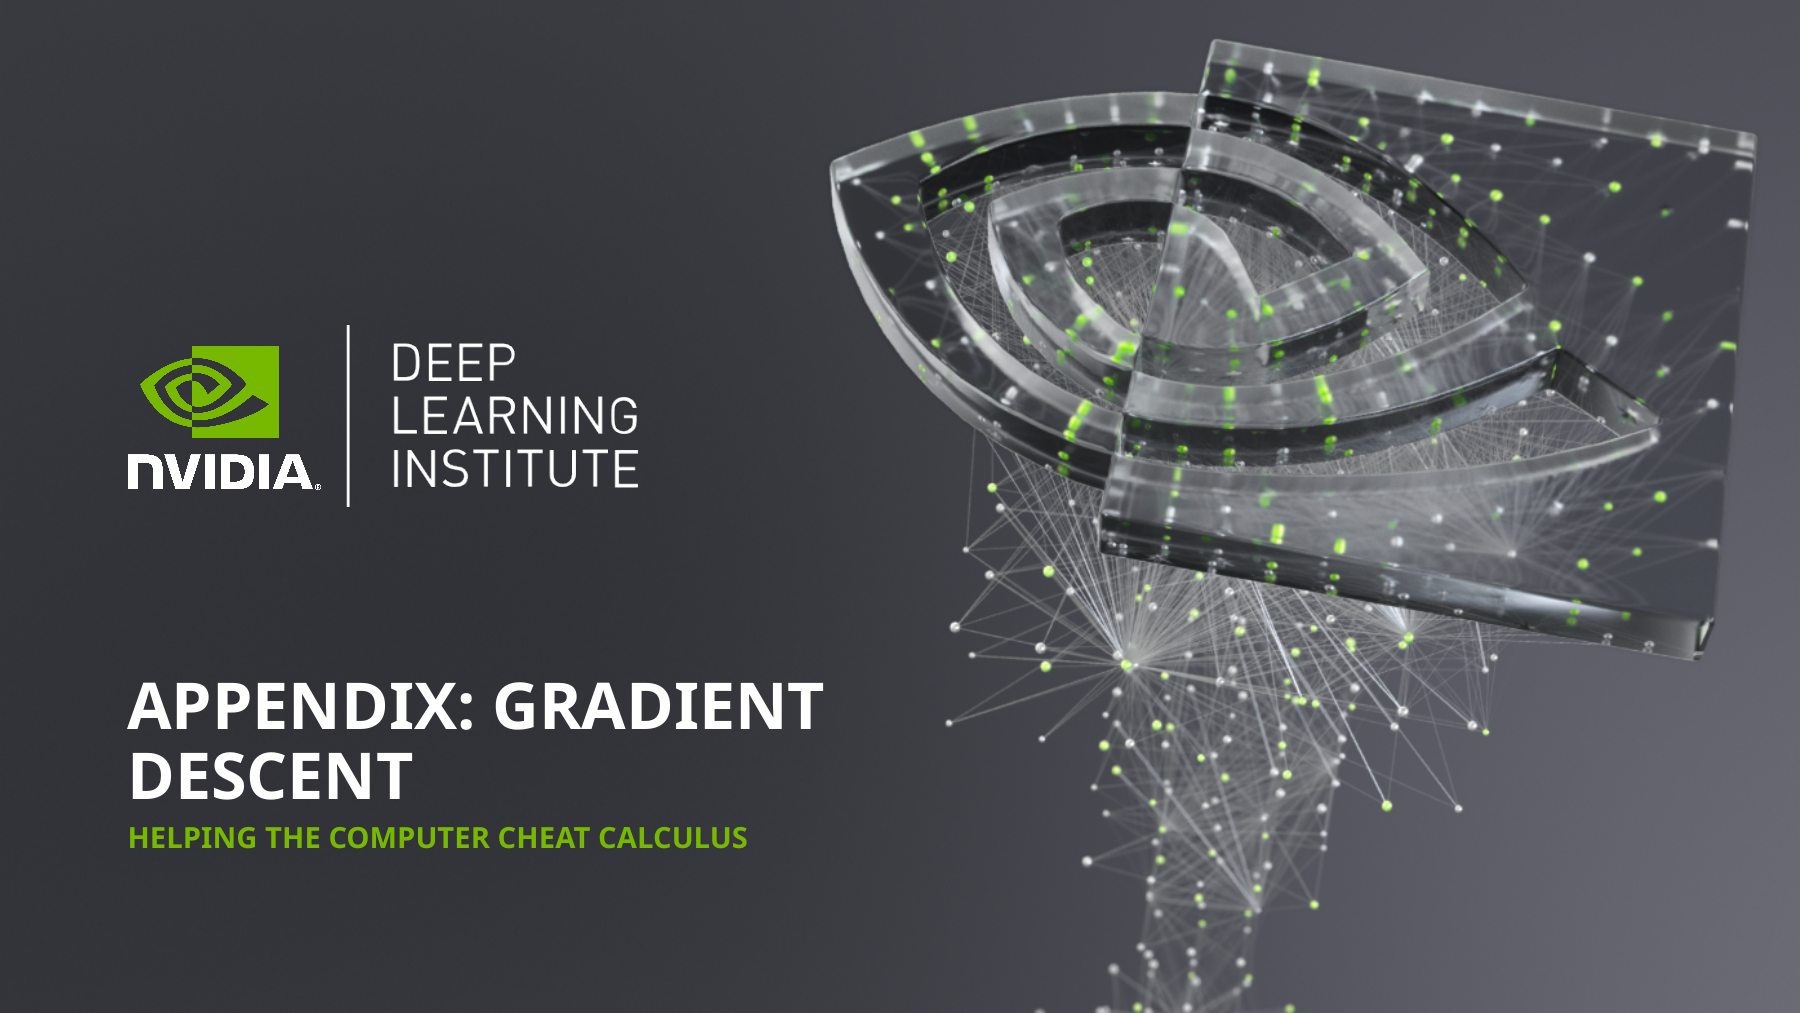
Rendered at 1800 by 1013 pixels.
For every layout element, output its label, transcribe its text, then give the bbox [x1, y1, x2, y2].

picture [0, 0, 1800, 1013]
text_box Helping the Computer Cheat Calculus [112, 822, 1067, 863]
title Appendix: Gradient Descent [112, 659, 1067, 822]
